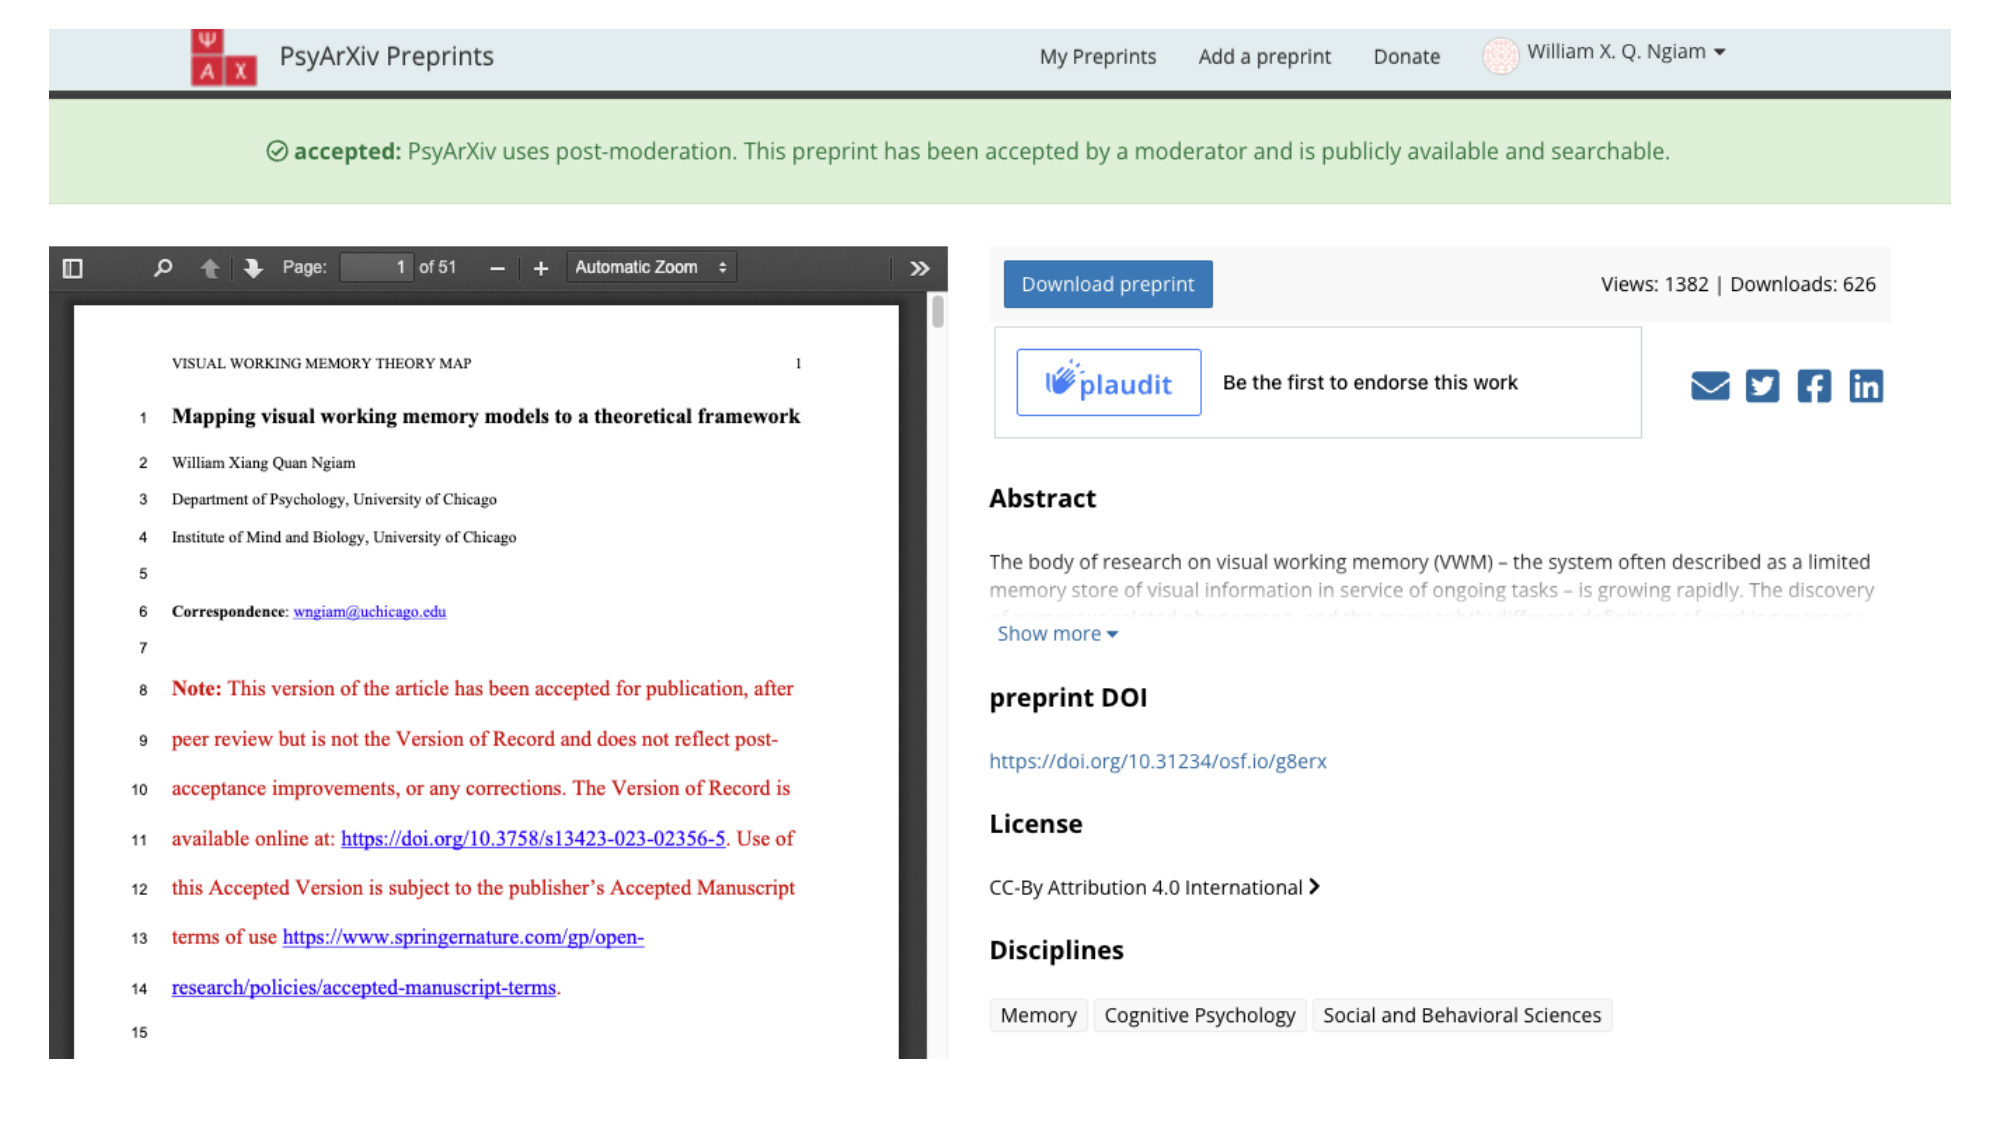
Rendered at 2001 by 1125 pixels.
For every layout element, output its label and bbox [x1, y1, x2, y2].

list [49, 29, 1951, 1059]
